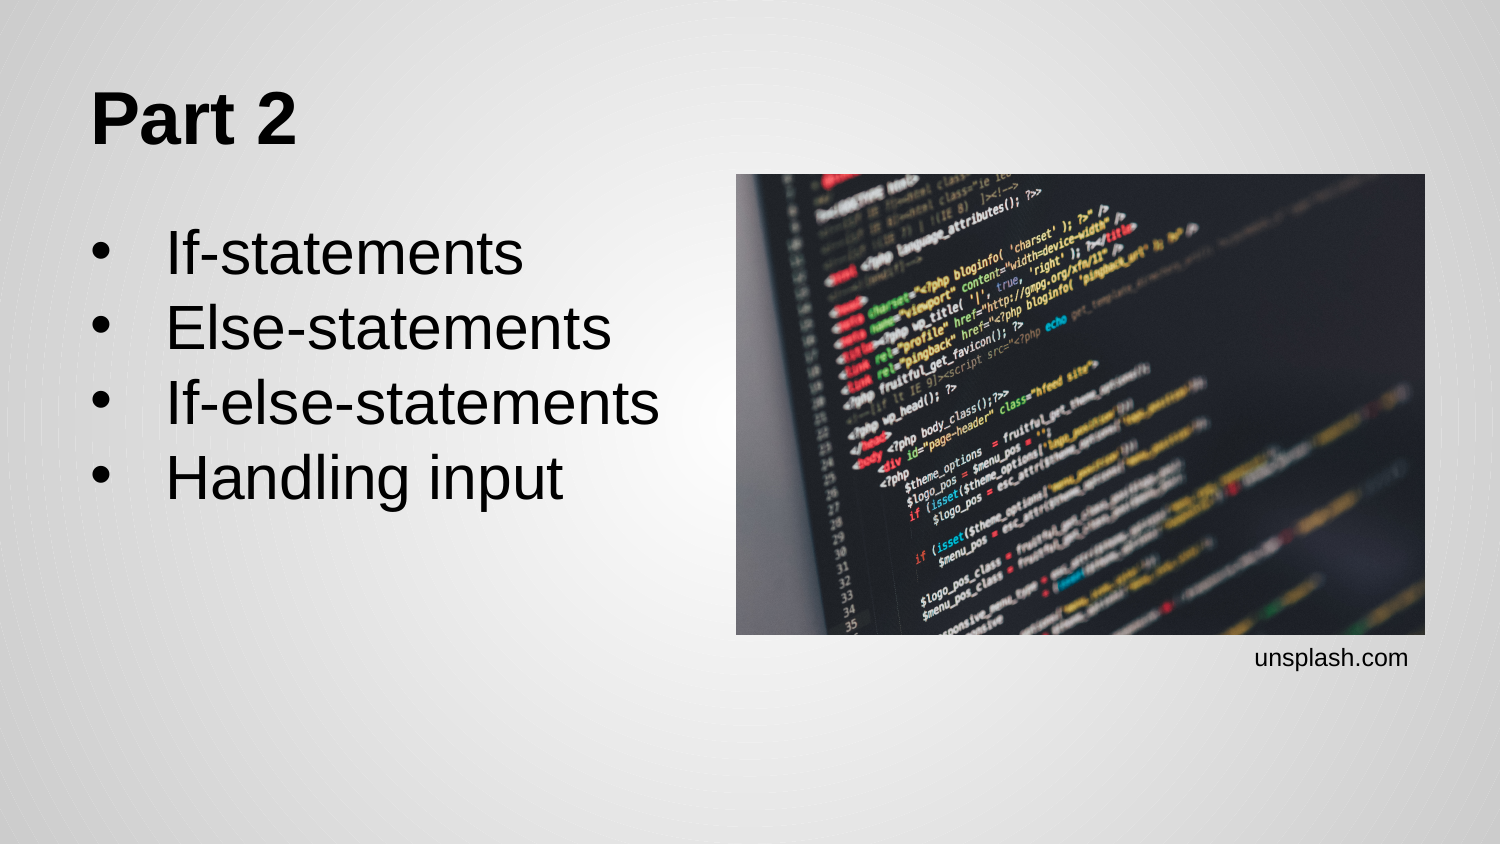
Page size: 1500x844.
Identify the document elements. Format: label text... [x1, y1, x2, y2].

title Part 2 [75, 33, 1425, 175]
picture [735, 174, 1426, 635]
list If-statements Else-statements If-else-statements Handling input [75, 196, 1425, 808]
text_box unsplash.com [1239, 642, 1425, 679]
